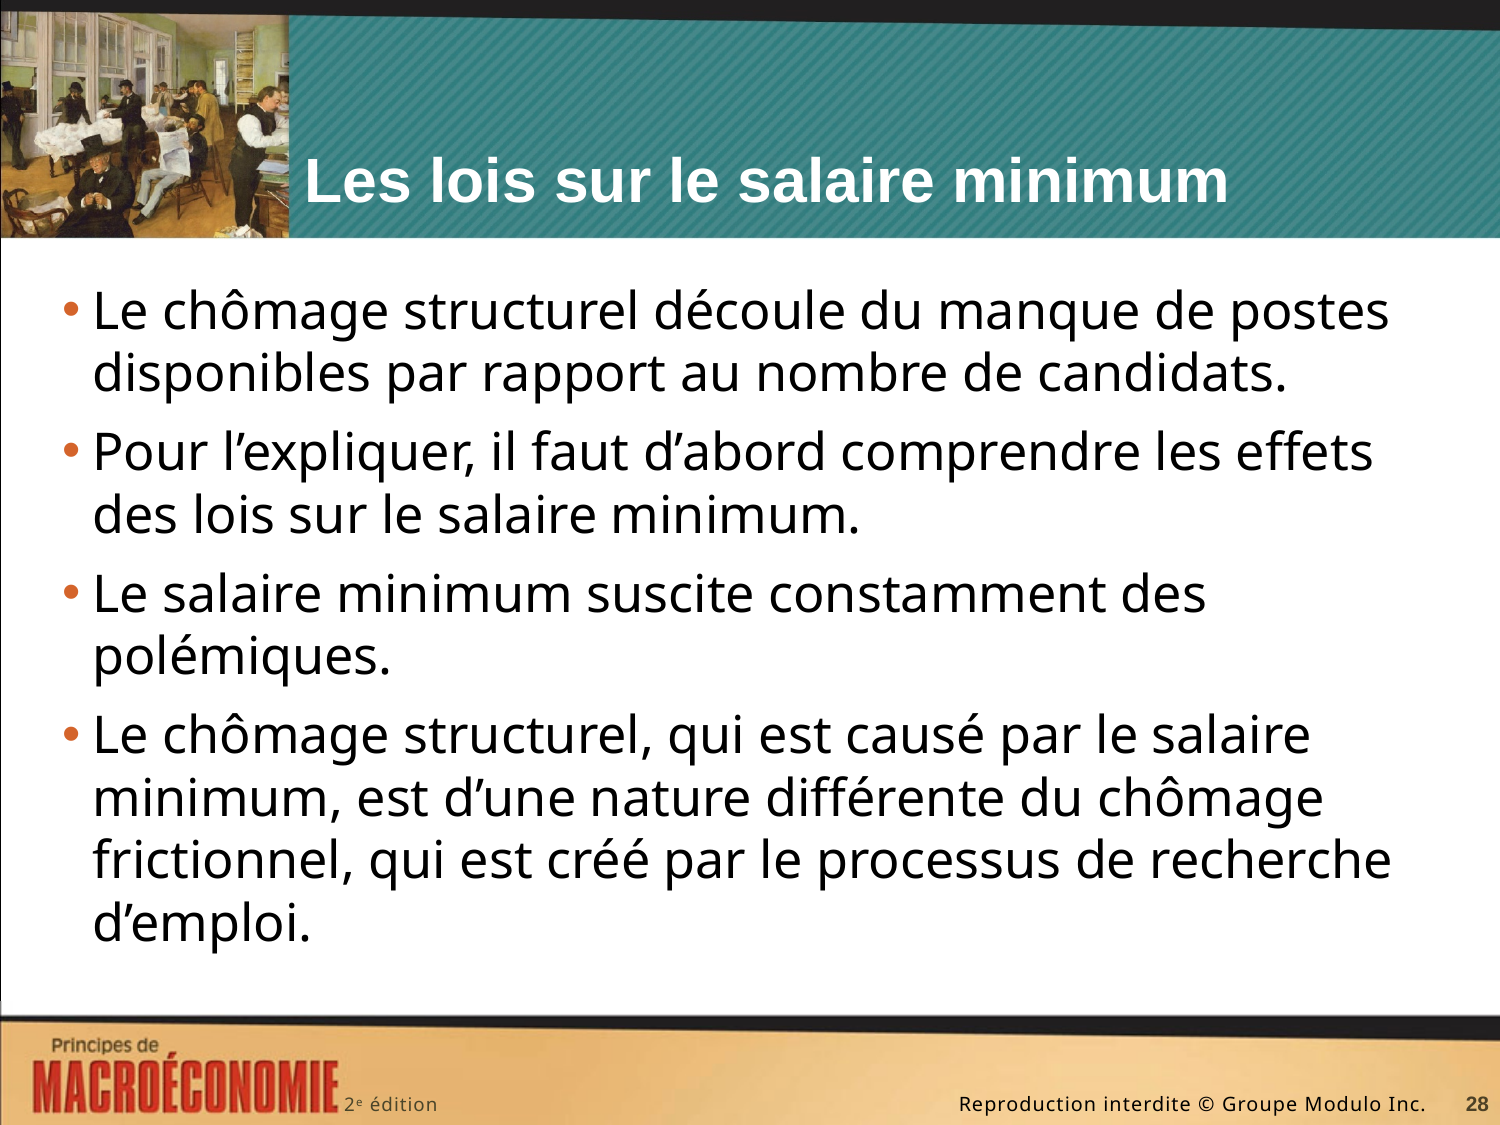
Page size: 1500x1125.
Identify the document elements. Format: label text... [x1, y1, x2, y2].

picture [1412, 1102, 1417, 1110]
title Les lois sur le salaire minimum [304, 32, 1431, 223]
list Le chômage structurel découle du manque de postes disponibles par rapport au nombre de candidats. Pour l’expliquer, il faut d’abord comprendre les effets des lois sur le salaire minimum. Le salaire minimum suscite constamment des polémiques. Le chômage structurel, qui est causé par le salaire minimum, est d’une nature différente du chômage frictionnel, qui est créé par le processus de recherche d’emploi. [17, 269, 1431, 1000]
picture [0, 0, 1500, 1125]
slide_number 28 [1417, 1070, 1489, 1125]
